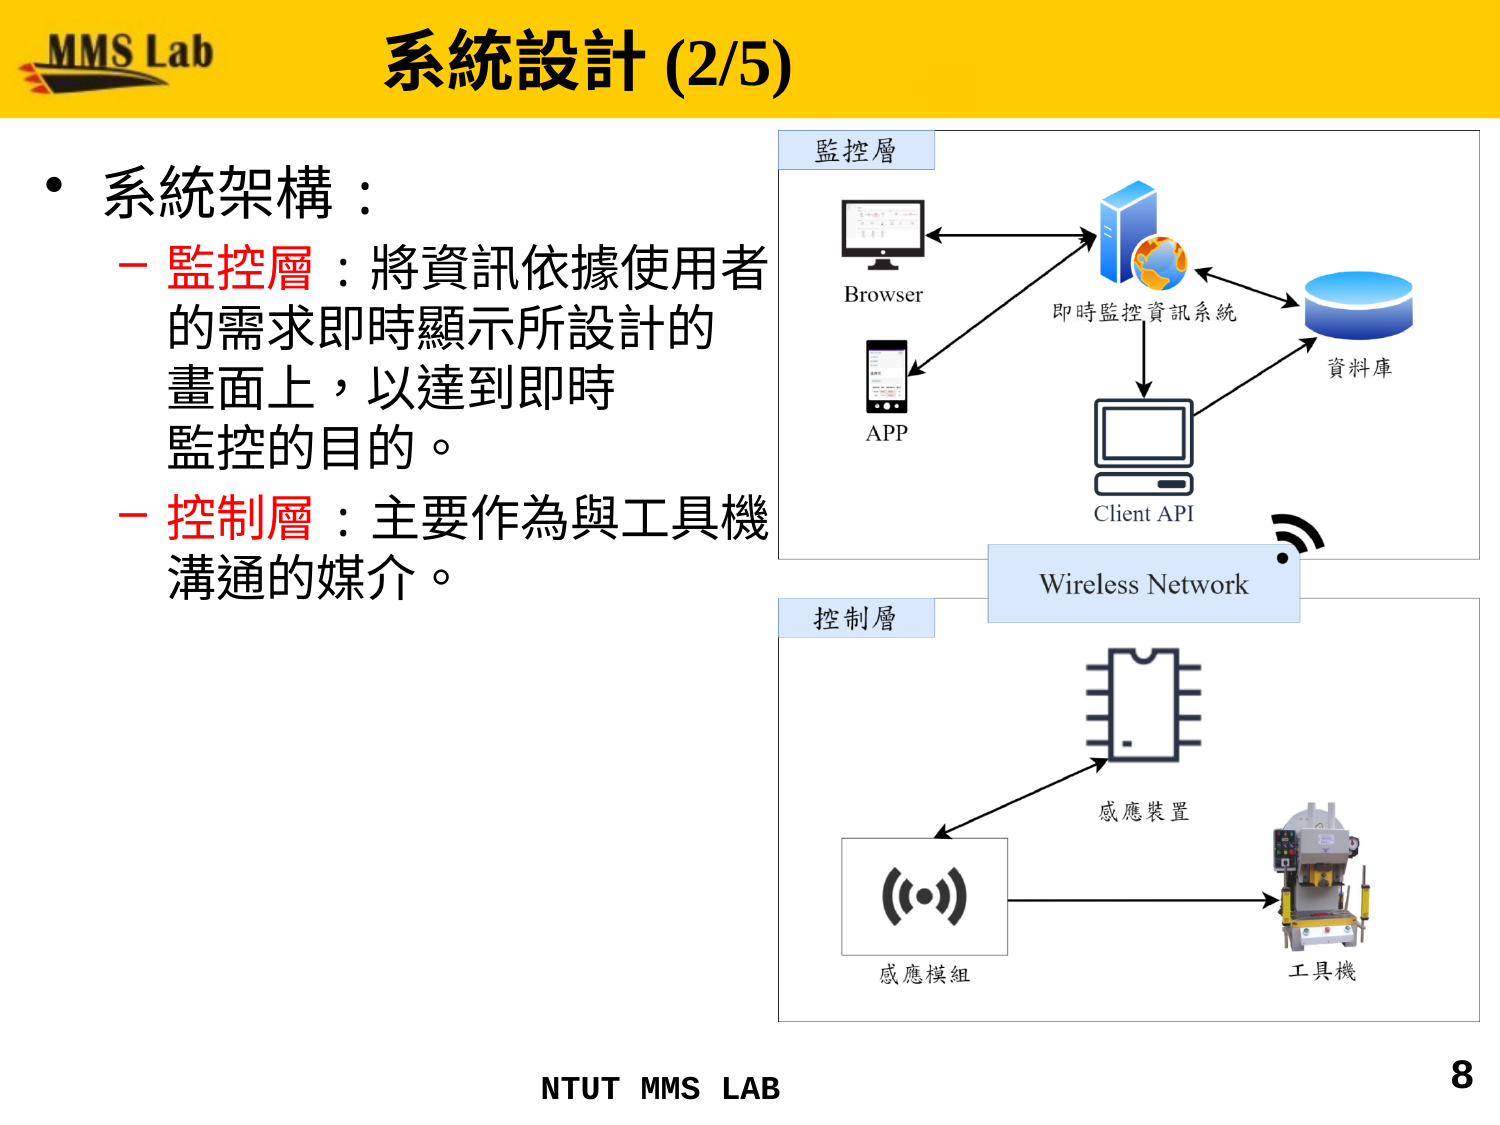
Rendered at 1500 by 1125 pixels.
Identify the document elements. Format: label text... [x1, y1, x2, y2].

title 系統設計(2/5) [366, 0, 1500, 119]
list 系統架構: 監控層:將資訊依據使用者 的需求即時顯示所設計的 畫面上，以達到即時 監控的目的。 控制層:主要作為與工具機 溝通的媒介。 [29, 148, 772, 1022]
picture [0, 0, 1500, 1096]
slide_number 8 [1139, 1039, 1491, 1118]
footer NTUT MMS LAB [525, 1058, 1013, 1107]
